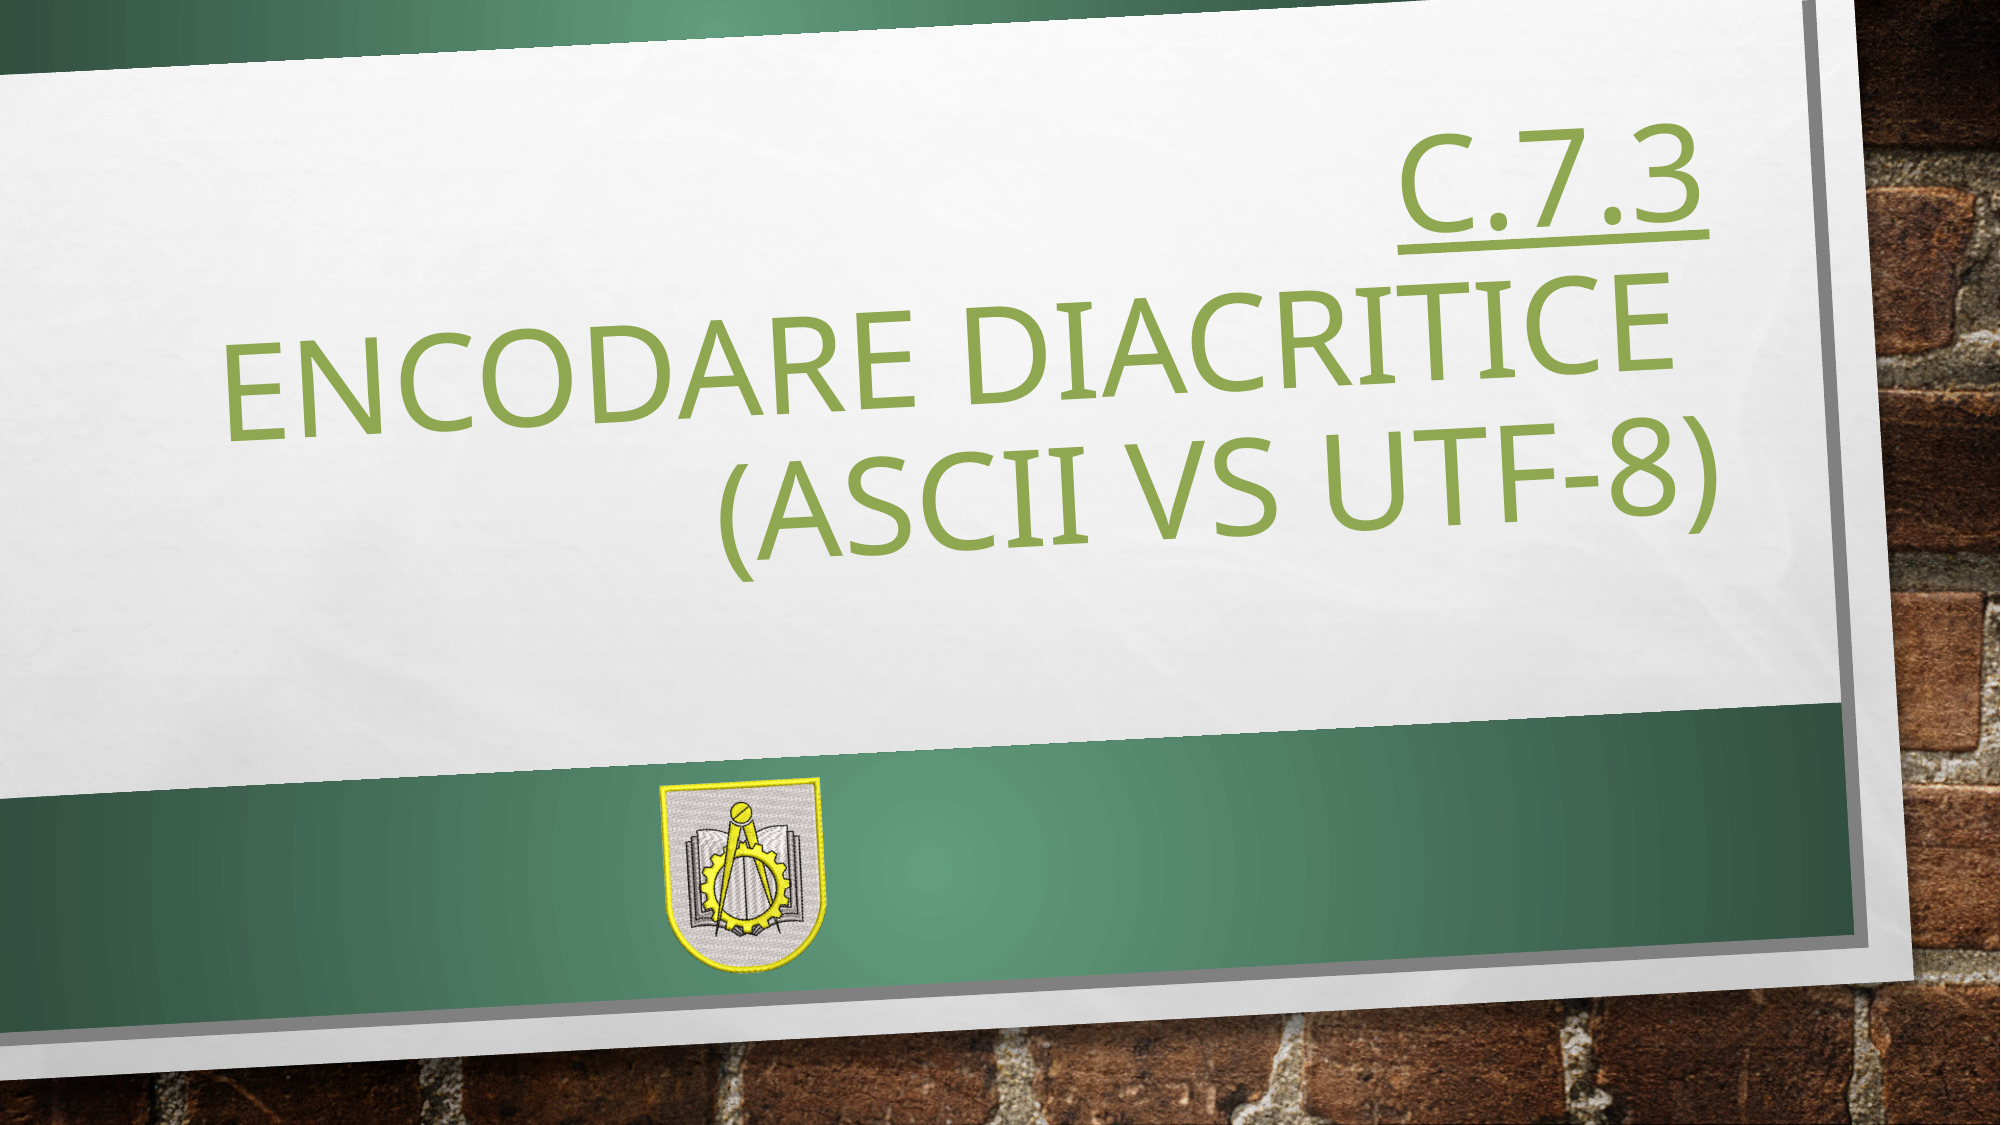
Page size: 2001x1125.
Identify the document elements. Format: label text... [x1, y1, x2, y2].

picture [0, 0, 2000, 1125]
picture [660, 778, 829, 977]
title C.7.3 encodare diacritice (ASCII vs UTF-8) [0, 92, 1741, 636]
